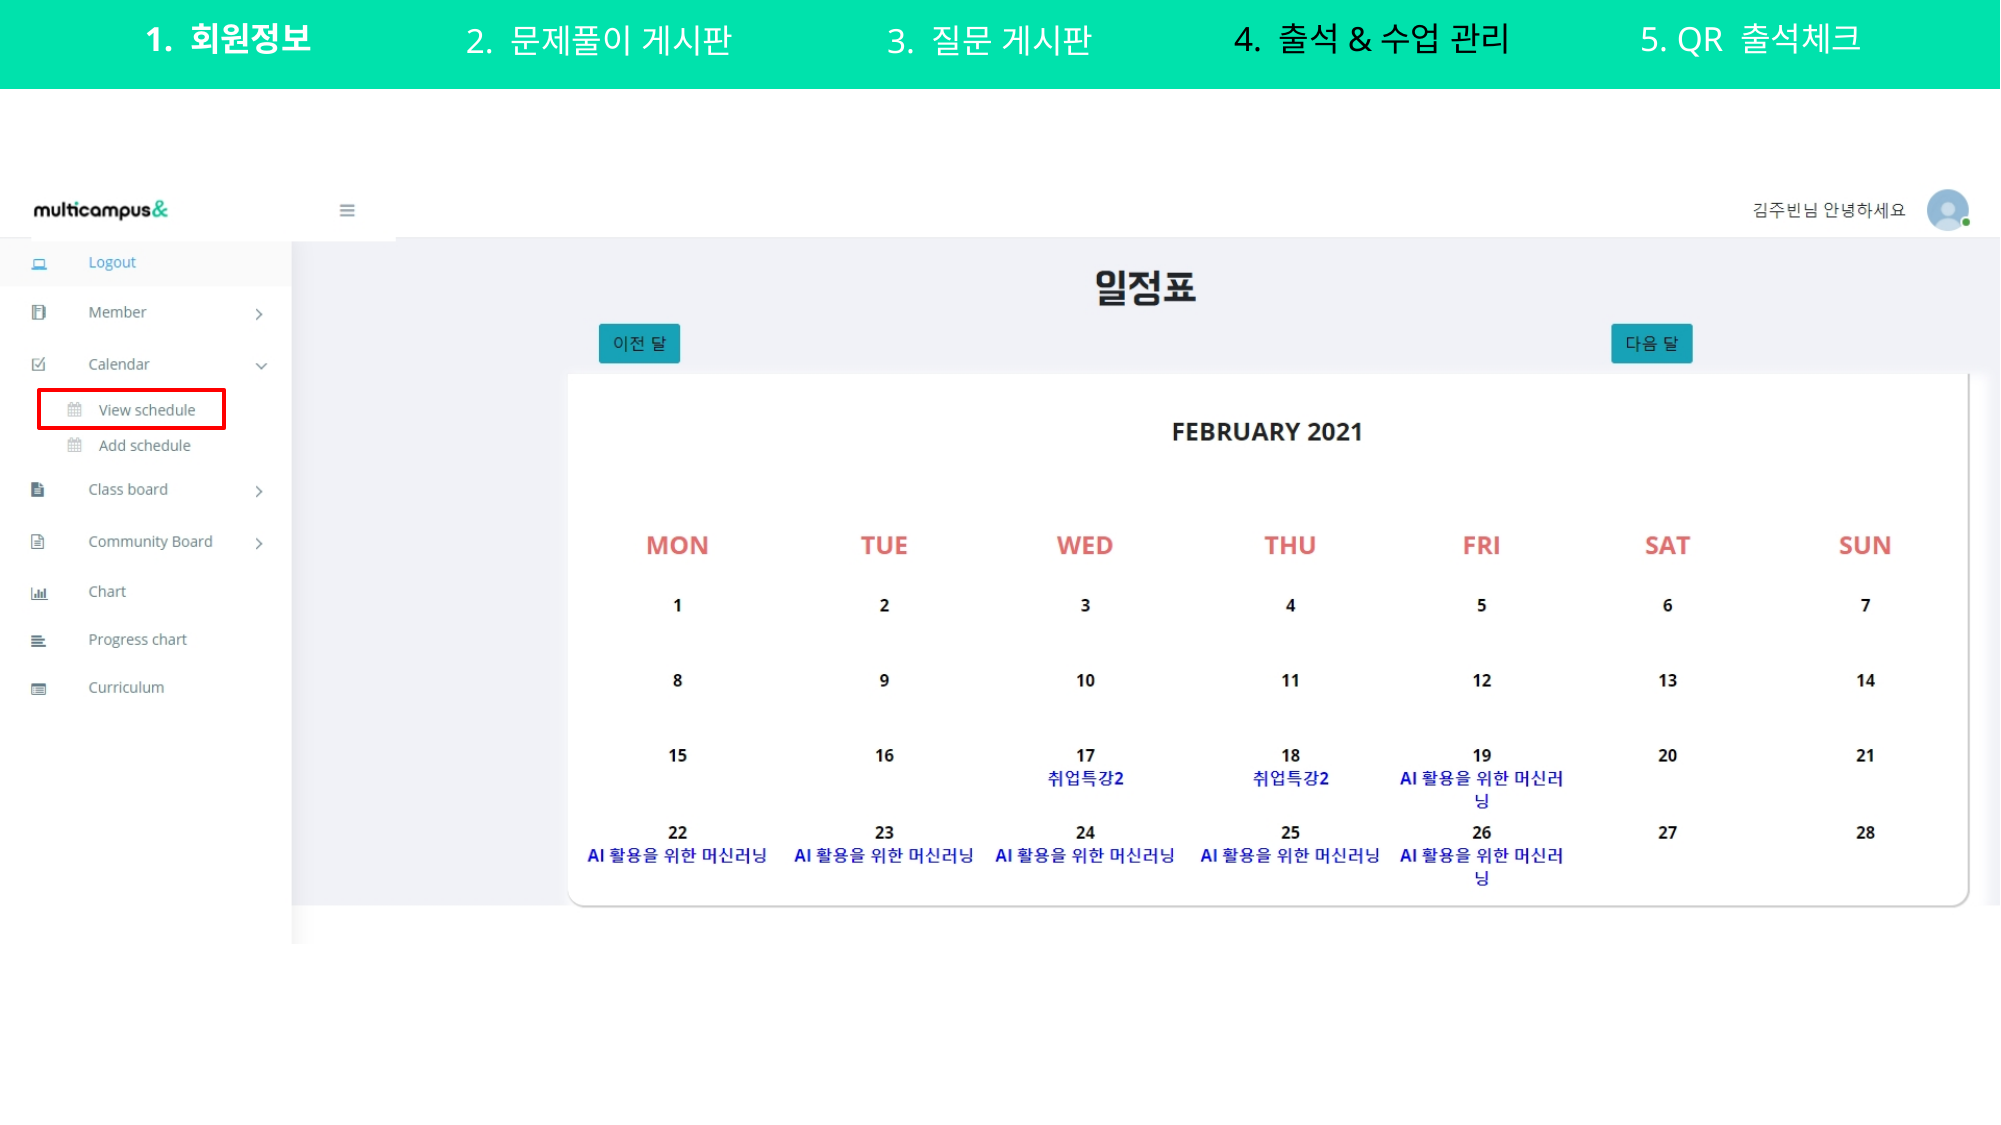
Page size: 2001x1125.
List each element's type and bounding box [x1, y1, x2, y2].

text_box [1549, 10, 1912, 69]
text_box [0, 10, 1547, 69]
picture [0, 180, 2000, 944]
text_box [0, 0, 2000, 89]
